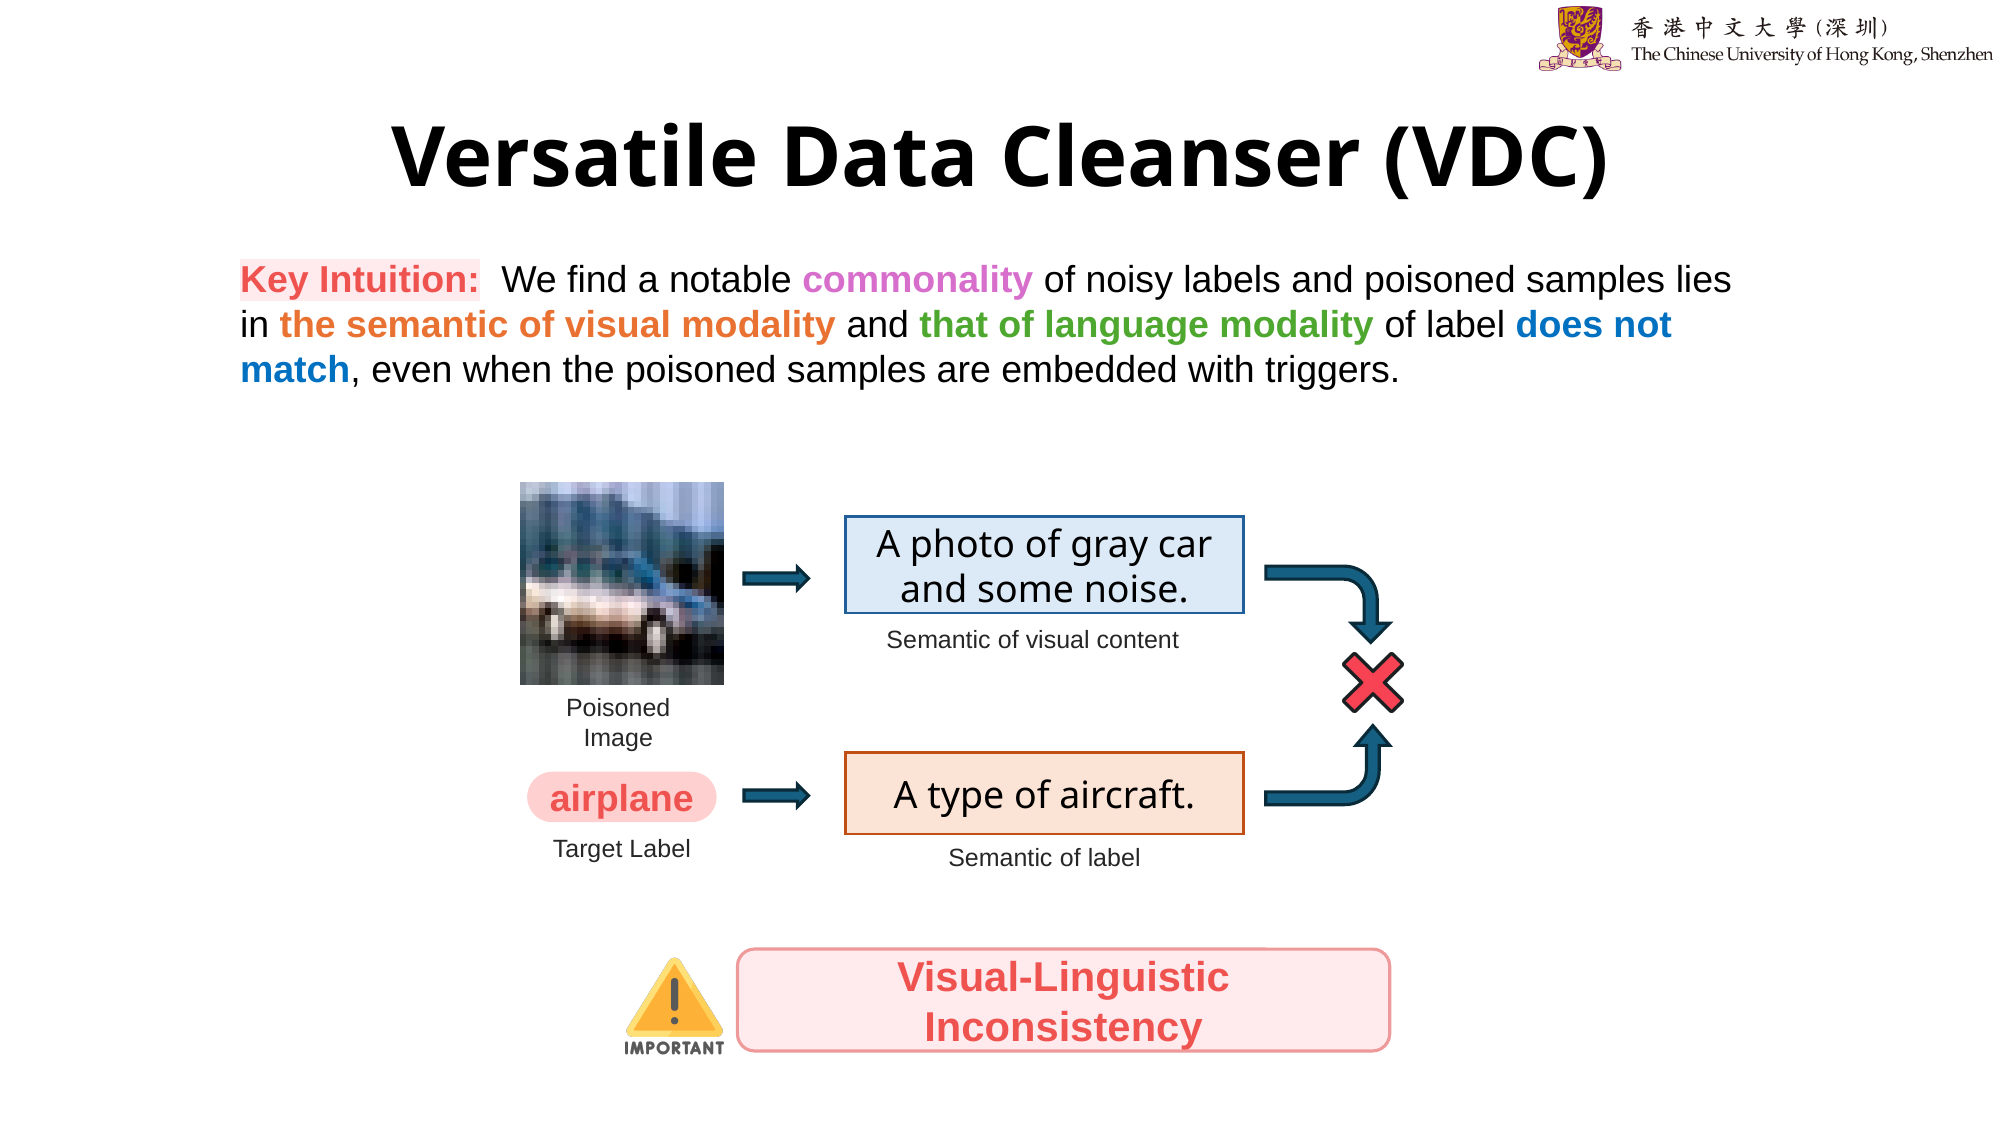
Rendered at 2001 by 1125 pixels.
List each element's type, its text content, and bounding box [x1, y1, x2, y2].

text_box [1264, 723, 1394, 807]
text_box airplane [525, 770, 719, 824]
text_box Poisoned Image [513, 684, 724, 760]
text_box [742, 780, 811, 811]
text_box Target Label [527, 824, 717, 870]
text_box Semantic of visual content [852, 615, 1214, 661]
picture [520, 481, 724, 686]
text_box Visual-Linguistic Inconsistency [735, 947, 1392, 1053]
text_box Semantic of label [904, 835, 1185, 879]
title Versatile Data Cleanser (VDC) [137, 98, 1863, 221]
picture [625, 956, 724, 1056]
text_box [1264, 564, 1394, 645]
text_box A photo of gray car and some noise. [844, 515, 1245, 614]
text_box [742, 563, 811, 594]
text_box Key Intuition: We find a notable commonality of noisy labels and poisoned samples lies in the semantic of visual modality and that of language modality of label does not match, even when the poisoned samples are embedded with triggers. [225, 247, 1767, 398]
picture [1342, 651, 1404, 714]
picture [1538, 5, 1994, 72]
text_box A type of aircraft. [844, 751, 1245, 835]
